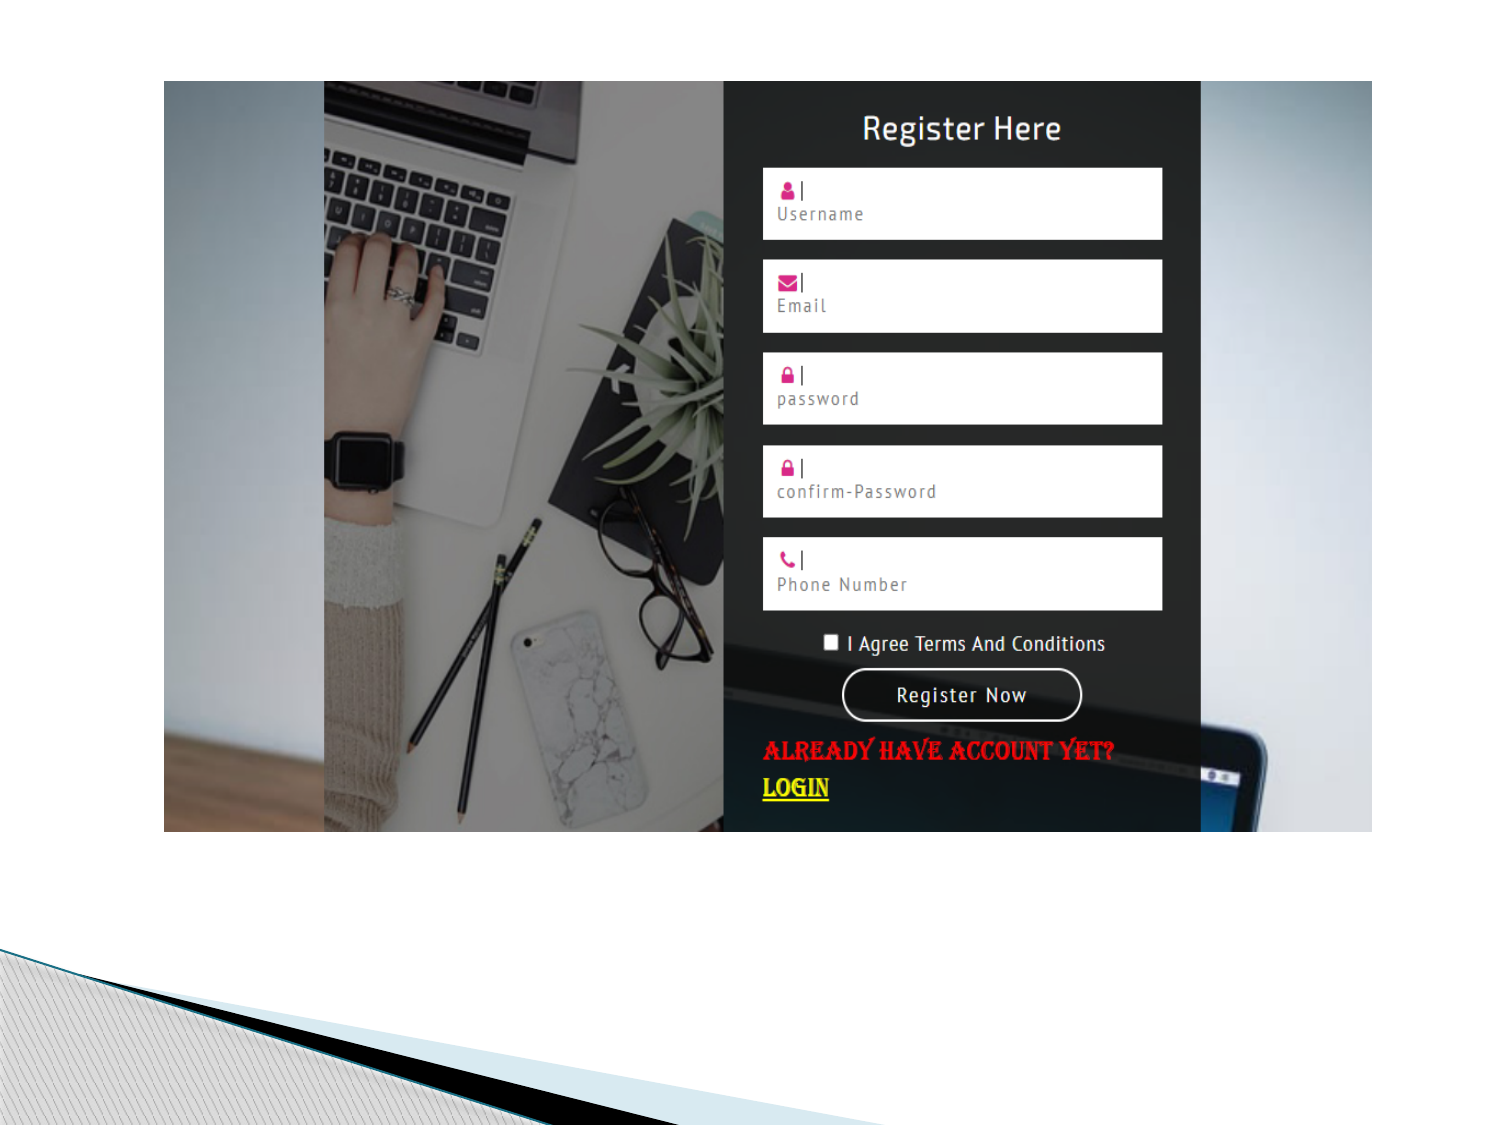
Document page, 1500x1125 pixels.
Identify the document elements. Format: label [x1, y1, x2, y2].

picture [163, 81, 1372, 833]
